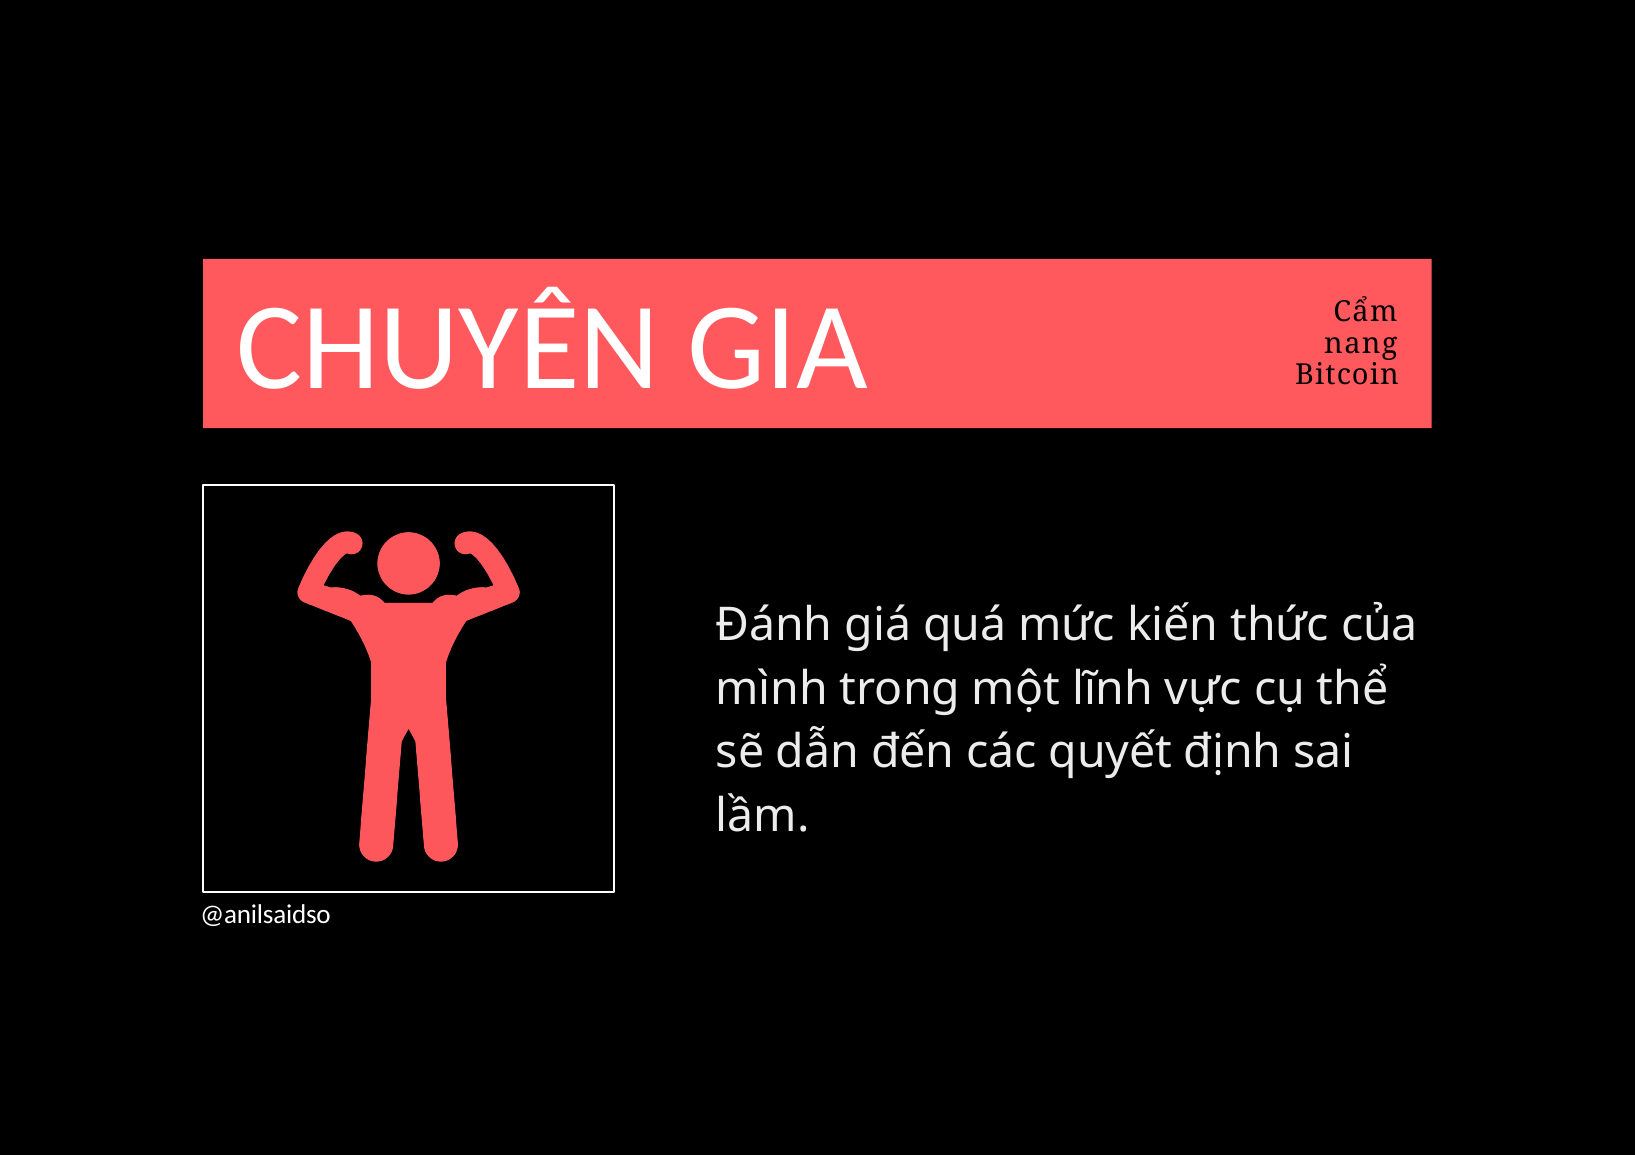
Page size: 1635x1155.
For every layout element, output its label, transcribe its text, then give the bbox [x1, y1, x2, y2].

text_box Cẩm nang Bitcoin [1234, 289, 1400, 391]
text_box [203, 485, 614, 893]
text_box [203, 258, 236, 429]
text_box [1220, 258, 1432, 429]
text_box @anilsaidso [198, 894, 338, 929]
picture [243, 531, 574, 863]
title CHUYÊN GIA [236, 252, 1220, 458]
text_box Đánh giá quá mức kiến thức của mình trong một lĩnh vực cụ thể sẽ dẫn đến các quyết định sai lầm. [713, 584, 1420, 841]
